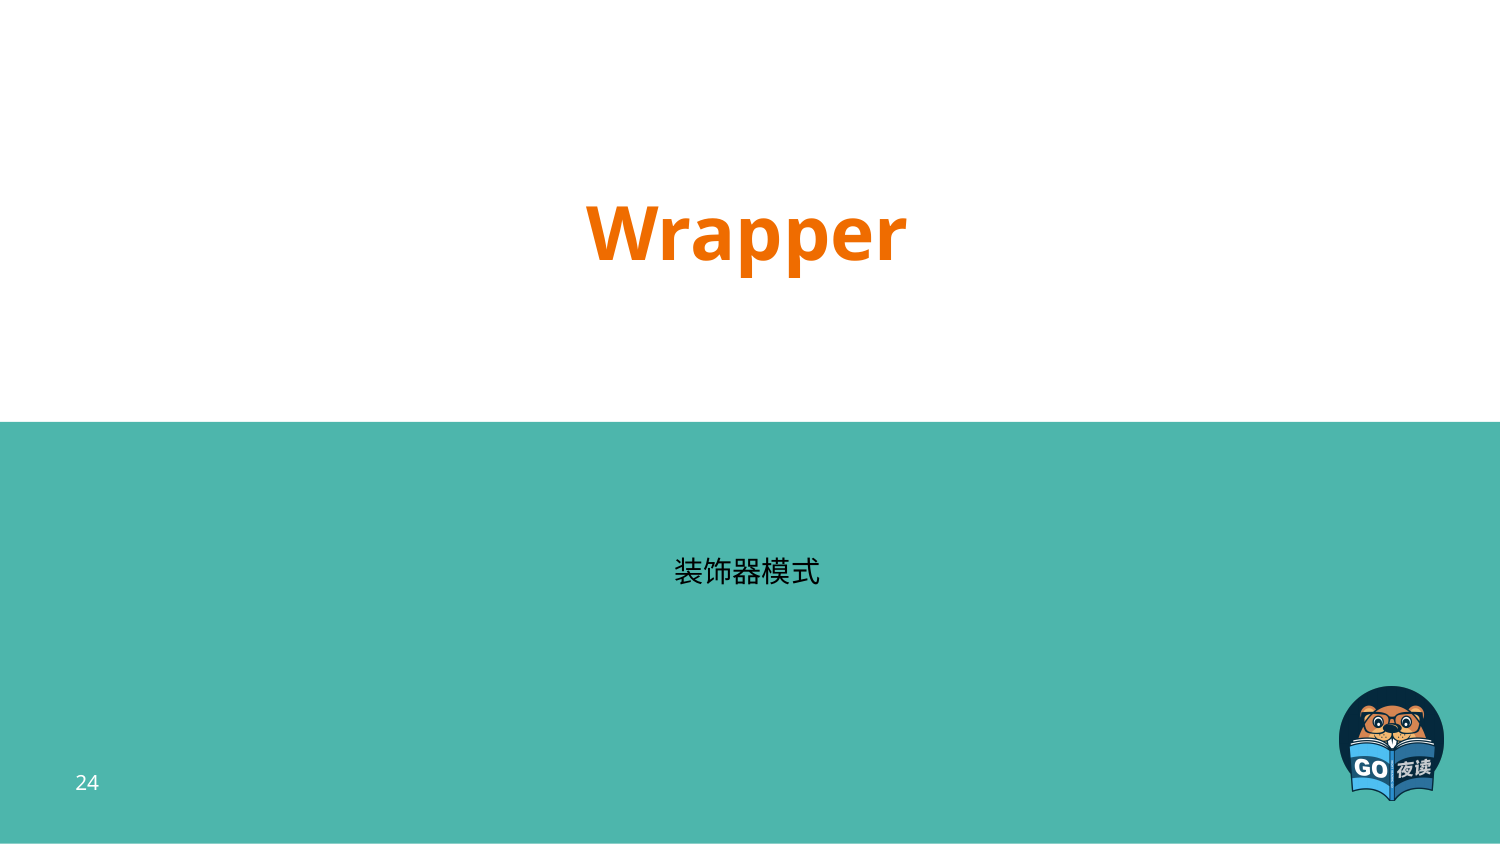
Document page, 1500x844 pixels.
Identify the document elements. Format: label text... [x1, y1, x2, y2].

title Wrapper [44, 153, 1451, 309]
picture [1339, 686, 1444, 801]
text_box 装饰器模式 [659, 545, 836, 596]
slide_number 24 [23, 751, 114, 817]
